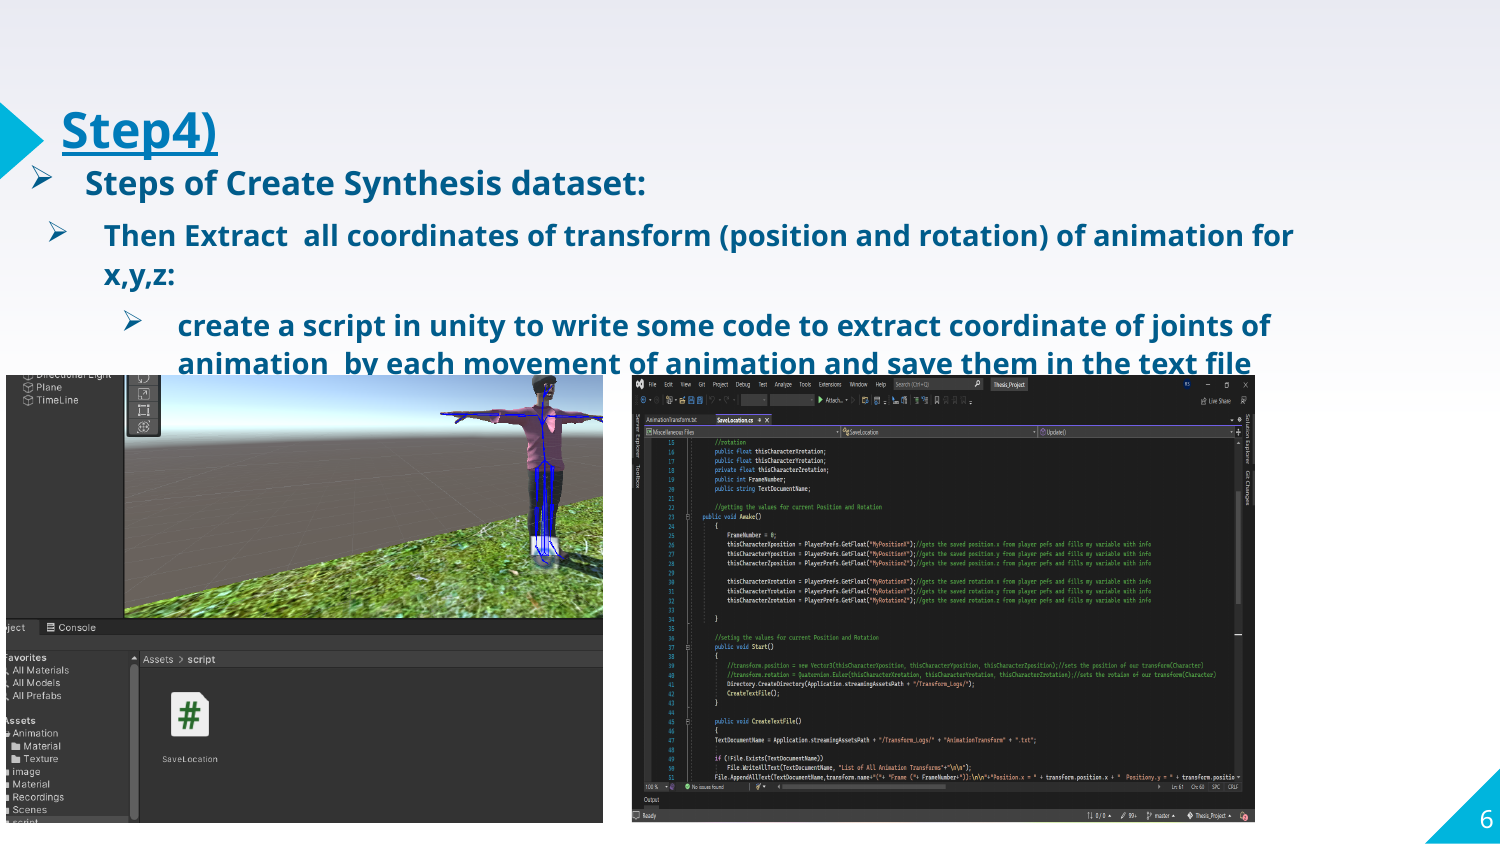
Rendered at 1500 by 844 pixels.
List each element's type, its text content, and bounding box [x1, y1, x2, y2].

slide_number 6 [1418, 760, 1494, 838]
title Step4) [61, 109, 1336, 157]
picture [5, 375, 603, 823]
list Steps of Create Synthesis dataset: Then Extract all coordinates of transform (position and rotation) of animation for x,y,z: create a script in unity to write some code to extract coordinate of joints of animation by each movement of animation and save them in the text file [28, 157, 1336, 316]
picture [631, 375, 1256, 823]
